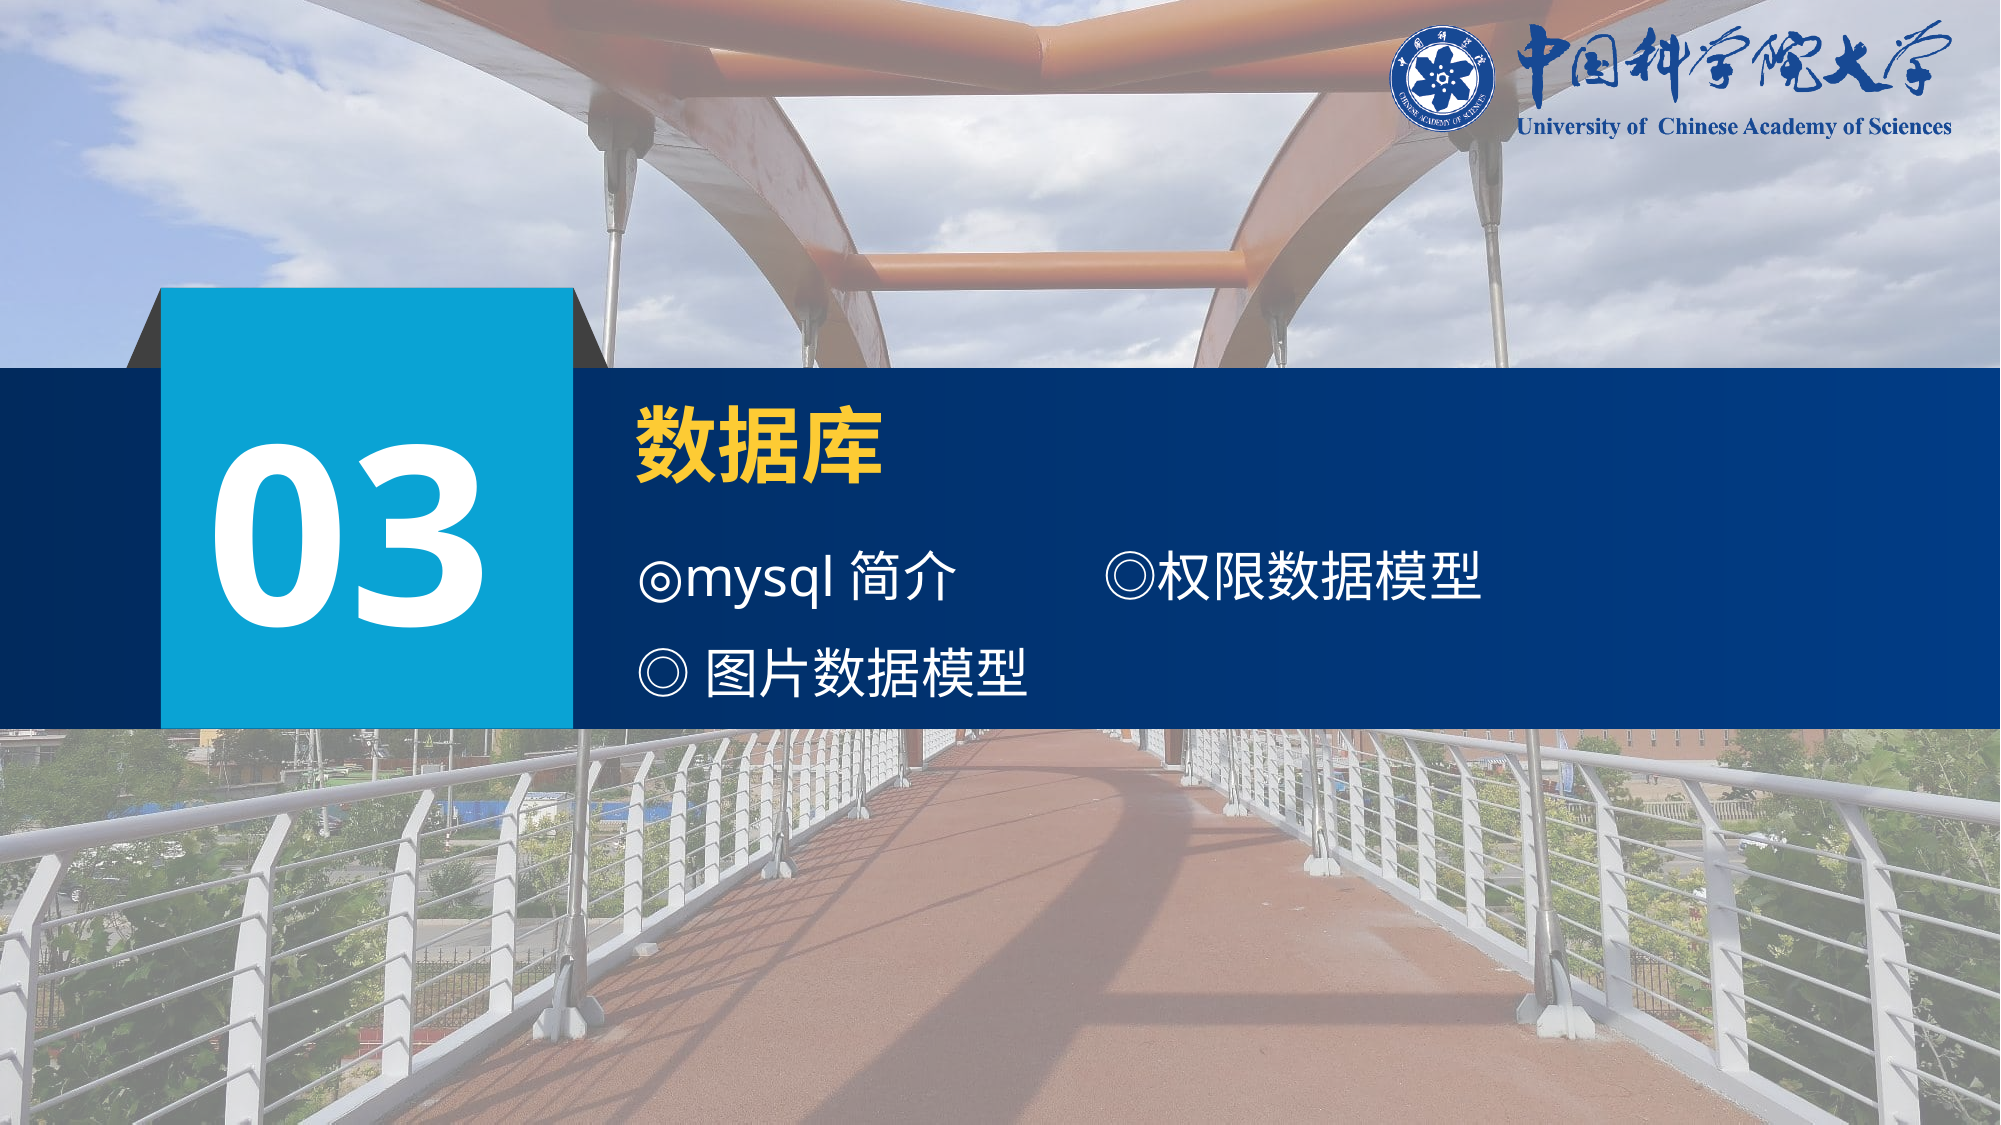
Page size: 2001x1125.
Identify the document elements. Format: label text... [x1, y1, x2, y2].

text_box ◎mysql简介 ◎权限数据模型 ◎图片数据模型 [622, 502, 1544, 713]
text_box [160, 287, 574, 729]
text_box [574, 368, 2000, 729]
picture [1389, 20, 1952, 139]
text_box 03 [191, 368, 508, 683]
text_box 数据库 [619, 385, 1524, 501]
text_box [574, 288, 609, 368]
text_box [0, 368, 160, 729]
text_box [126, 289, 160, 368]
